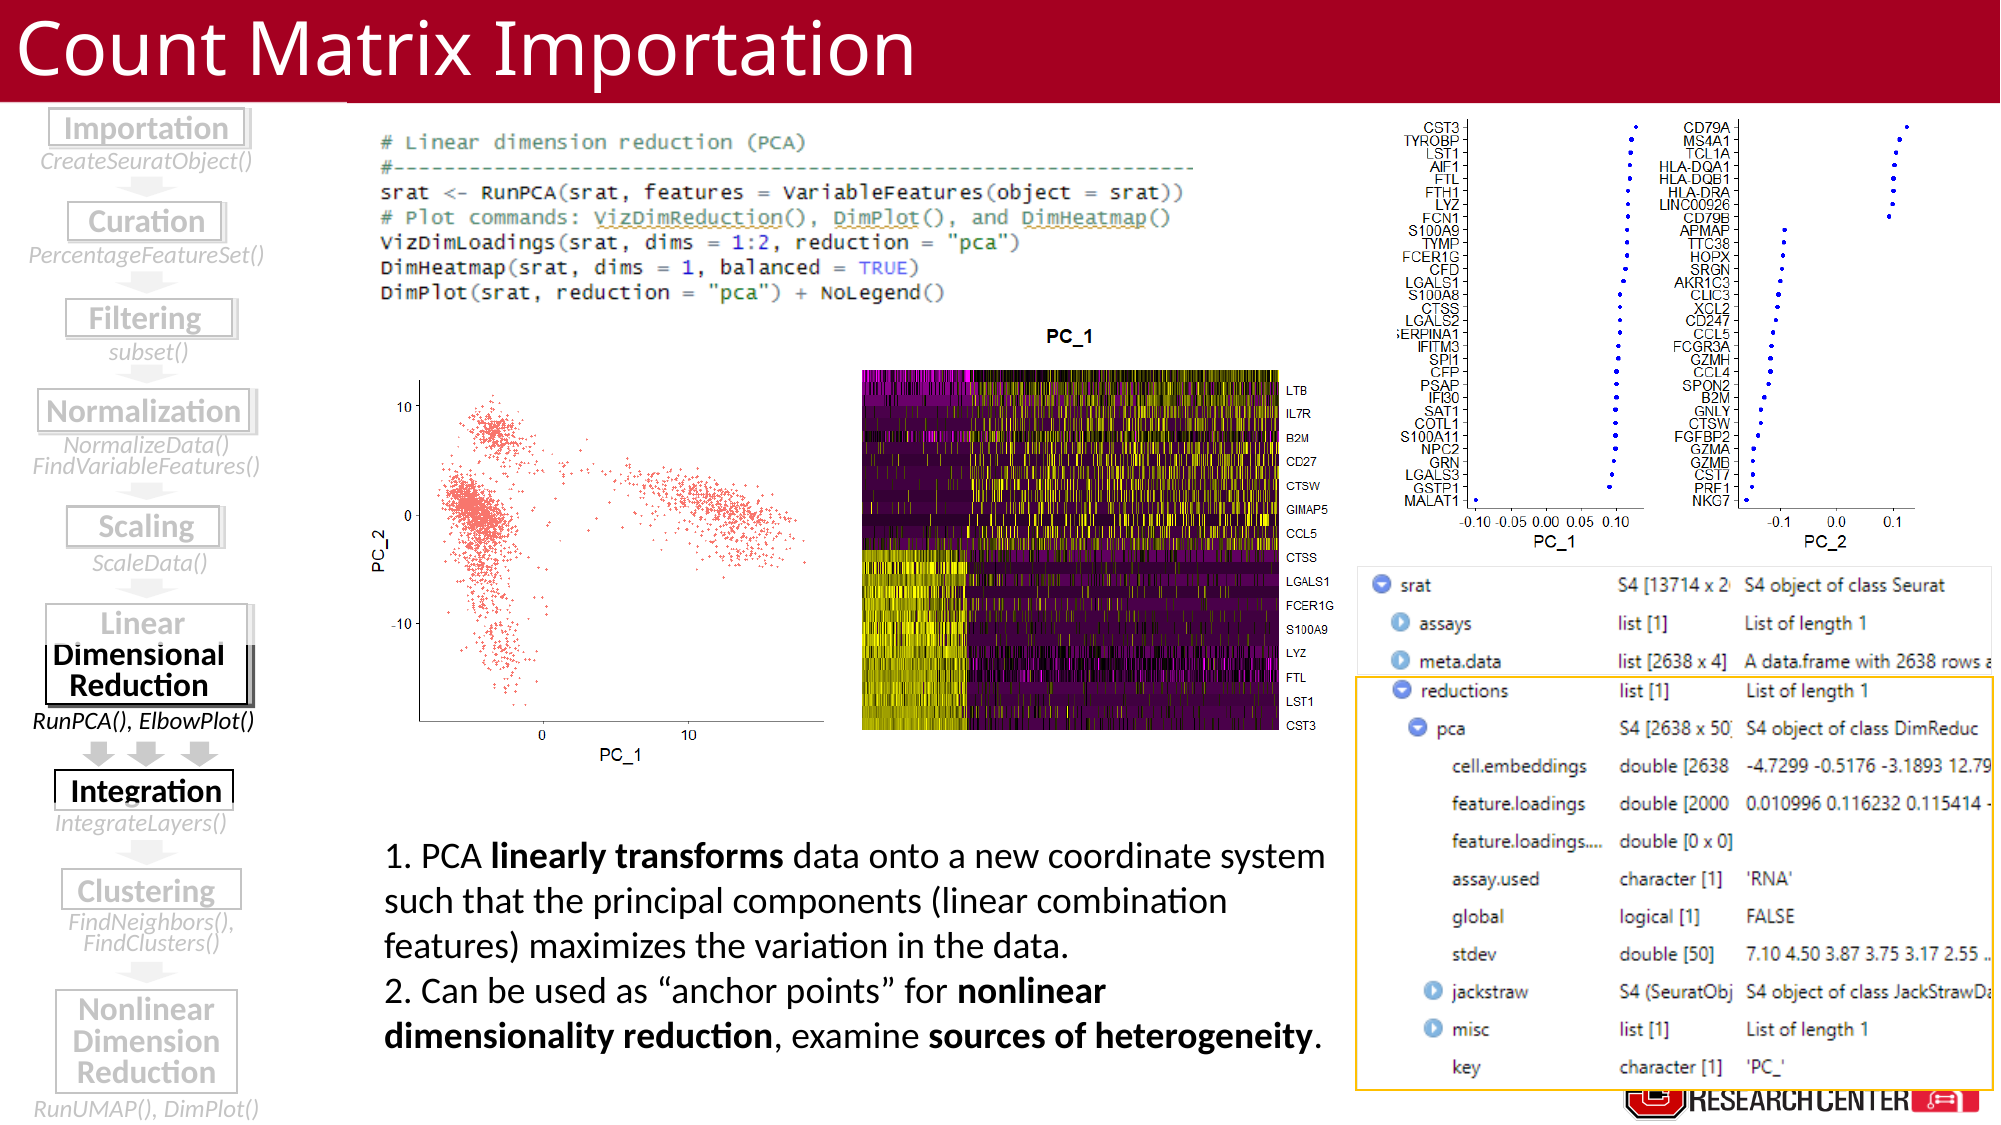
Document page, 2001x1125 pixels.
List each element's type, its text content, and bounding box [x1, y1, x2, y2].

picture [1396, 112, 1921, 555]
text_box 1. PCA linearly transforms data onto a new coordinate system such that the principal components (linear combination features) maximizes the variation in the data. 2. Can be used as “anchor points” for nonlinear dimensionality reduction, examine sources of heterogeneity. [369, 823, 1357, 1064]
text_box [0, 101, 362, 1125]
picture [1357, 677, 1992, 1121]
picture [1357, 565, 1992, 675]
picture [365, 369, 833, 773]
title Count Matrix Importation [0, 0, 2000, 104]
picture [376, 129, 1193, 312]
picture [846, 314, 1340, 738]
